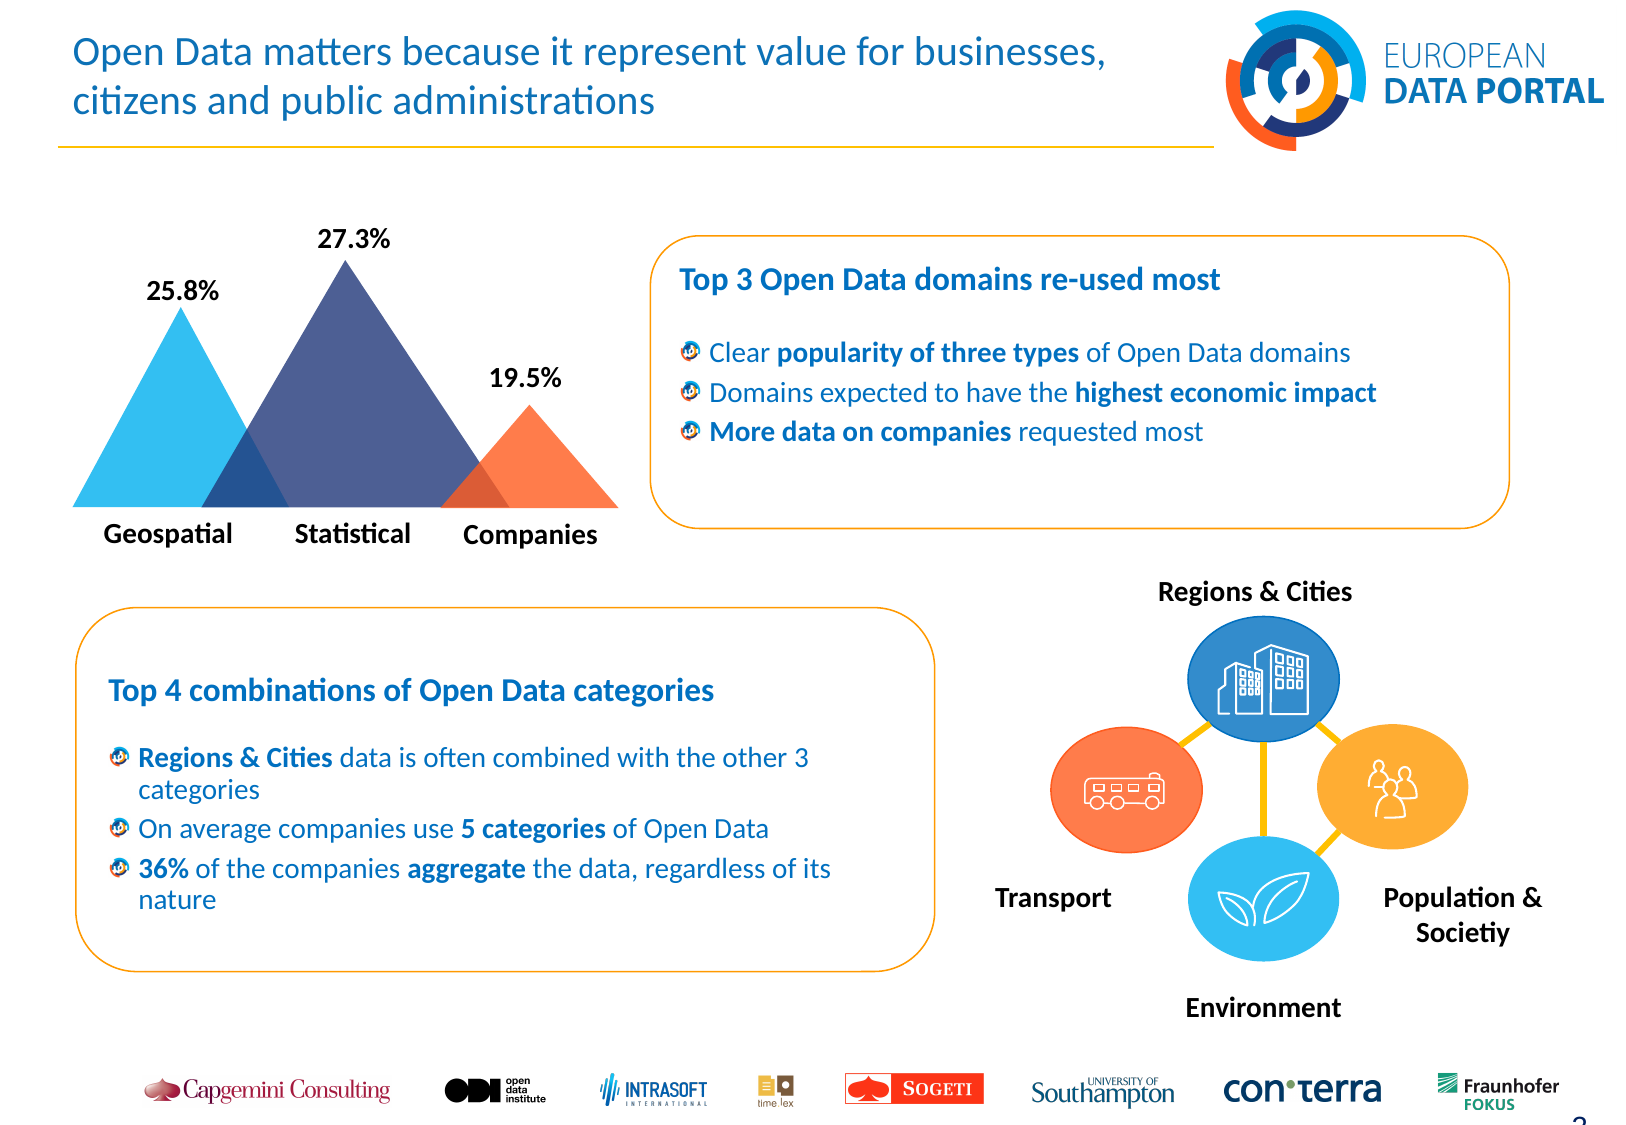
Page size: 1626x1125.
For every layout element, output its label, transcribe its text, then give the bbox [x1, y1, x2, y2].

text_box Top 4 combinations of Open Data categories Regions & Cities data is often combined with the other 3 categories On average companies use 5 categories of Open Data 36% of the companies aggregate the data, regardless of its nature St [73, 605, 937, 974]
picture [108, 817, 131, 838]
picture [108, 857, 131, 878]
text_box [957, 564, 1560, 1032]
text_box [72, 211, 619, 559]
slide_number 2 [1556, 1101, 1611, 1121]
picture [679, 420, 702, 441]
picture [1428, 1063, 1569, 1120]
picture [679, 380, 702, 402]
picture [440, 1074, 549, 1107]
picture [1032, 1090, 1041, 1100]
picture [600, 1073, 707, 1106]
title Open Data matters because it represent value for businesses, citizens and public administrations [57, 0, 1215, 147]
text_box Top 3 Open Data domains re-used most Clear popularity of three types of Open Data domains Domains expected to have the highest economic impact More data on companies requested most [648, 233, 1512, 531]
picture [845, 1073, 984, 1104]
picture [1214, 5, 1617, 155]
picture [1224, 1080, 1381, 1102]
picture [108, 746, 131, 767]
picture [679, 340, 702, 362]
picture [1032, 1077, 1175, 1109]
picture [756, 1073, 795, 1109]
